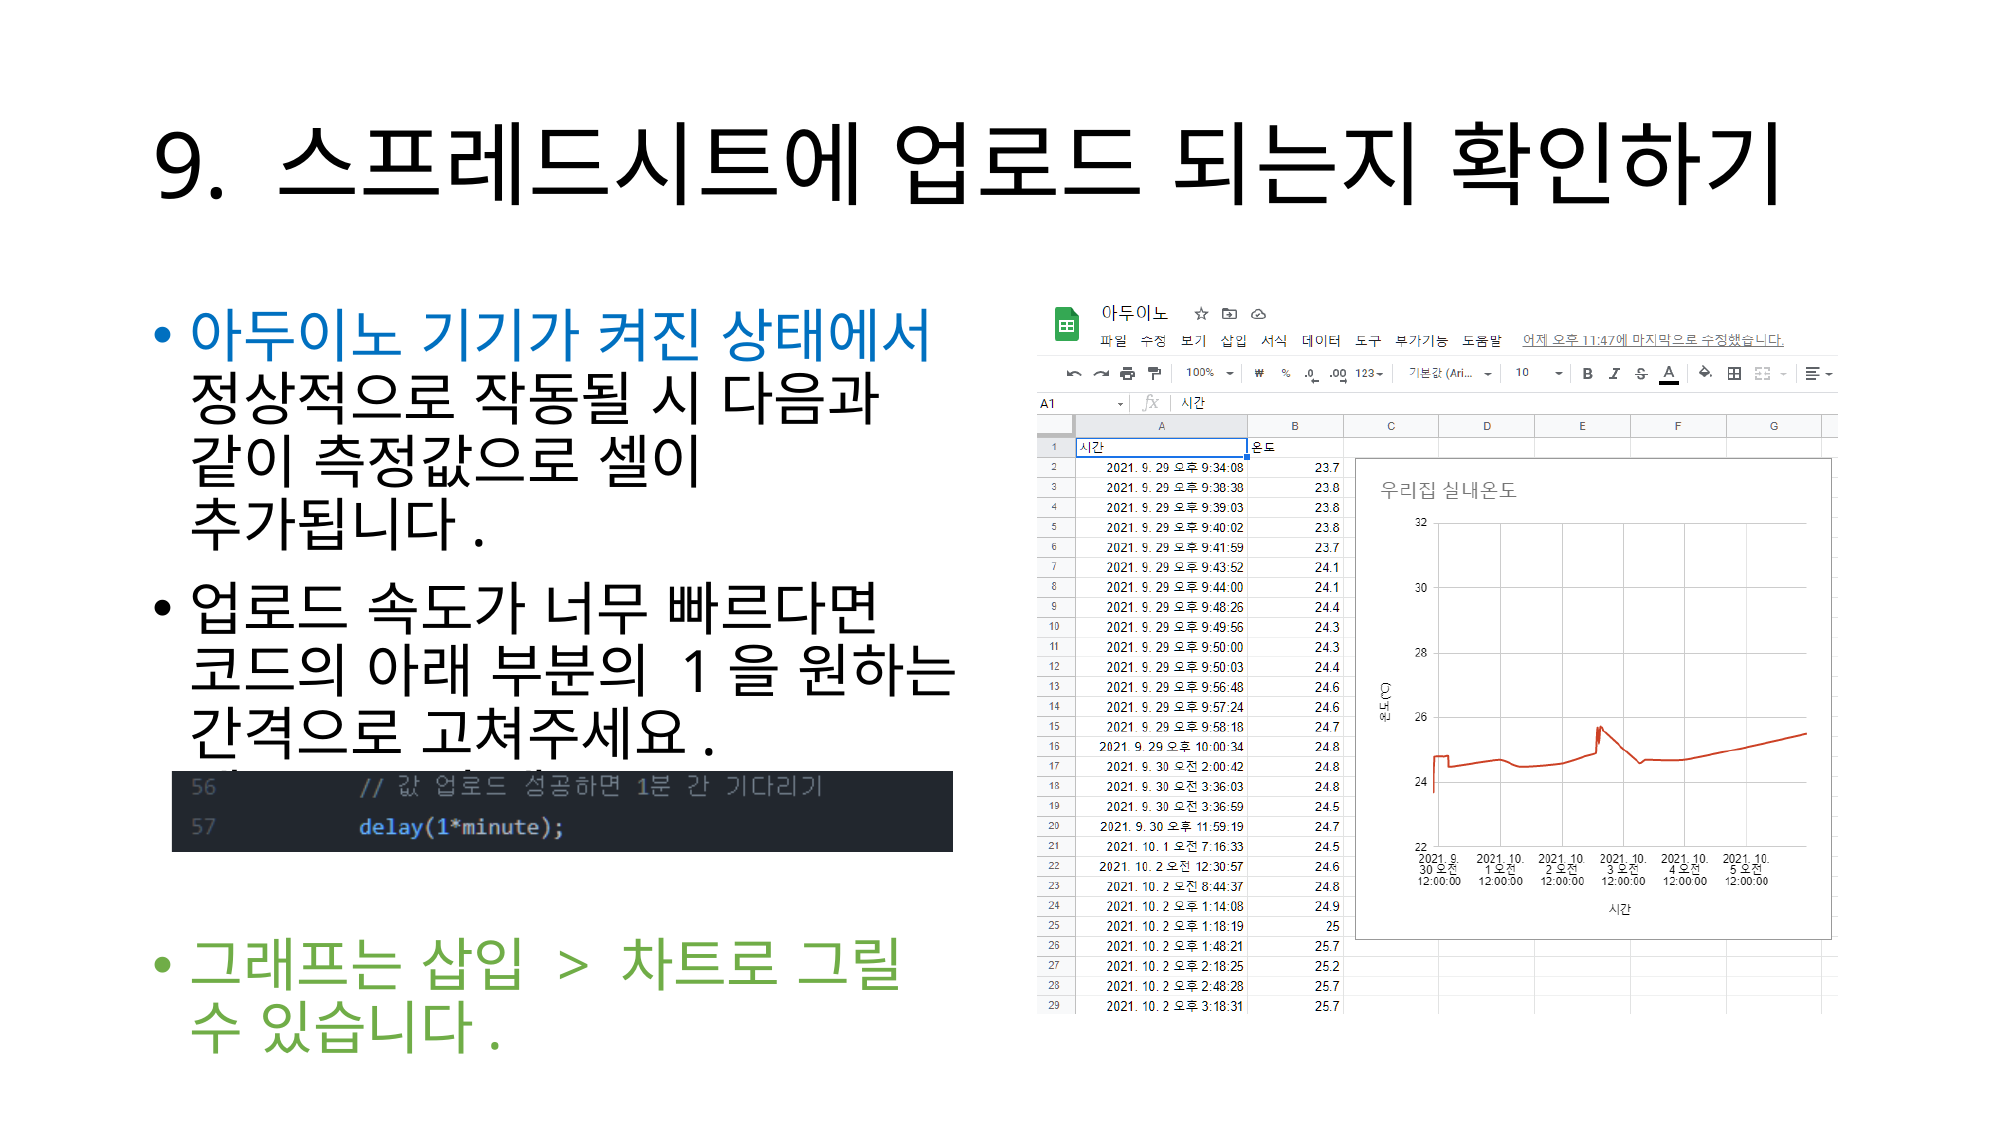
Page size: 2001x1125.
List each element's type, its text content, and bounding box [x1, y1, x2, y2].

picture [171, 771, 954, 852]
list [1036, 299, 1838, 1014]
list 아두이노 기기가 켜진 상태에서 정상적으로 작동될 시 다음과 같이 측정값으로 셀이 추가됩니다. 업로드 속도가 너무 빠르다면 코드의 아래 부분의 1을 원하는 간격으로 고쳐주세요. 예) 20분일 땐, 20*minute 그래프는 삽입 > 차트로 그릴 수 있습니다. [137, 299, 988, 1014]
title 9. 스프레드시트에 업로드 되는지 확인하기 [137, 59, 1863, 278]
